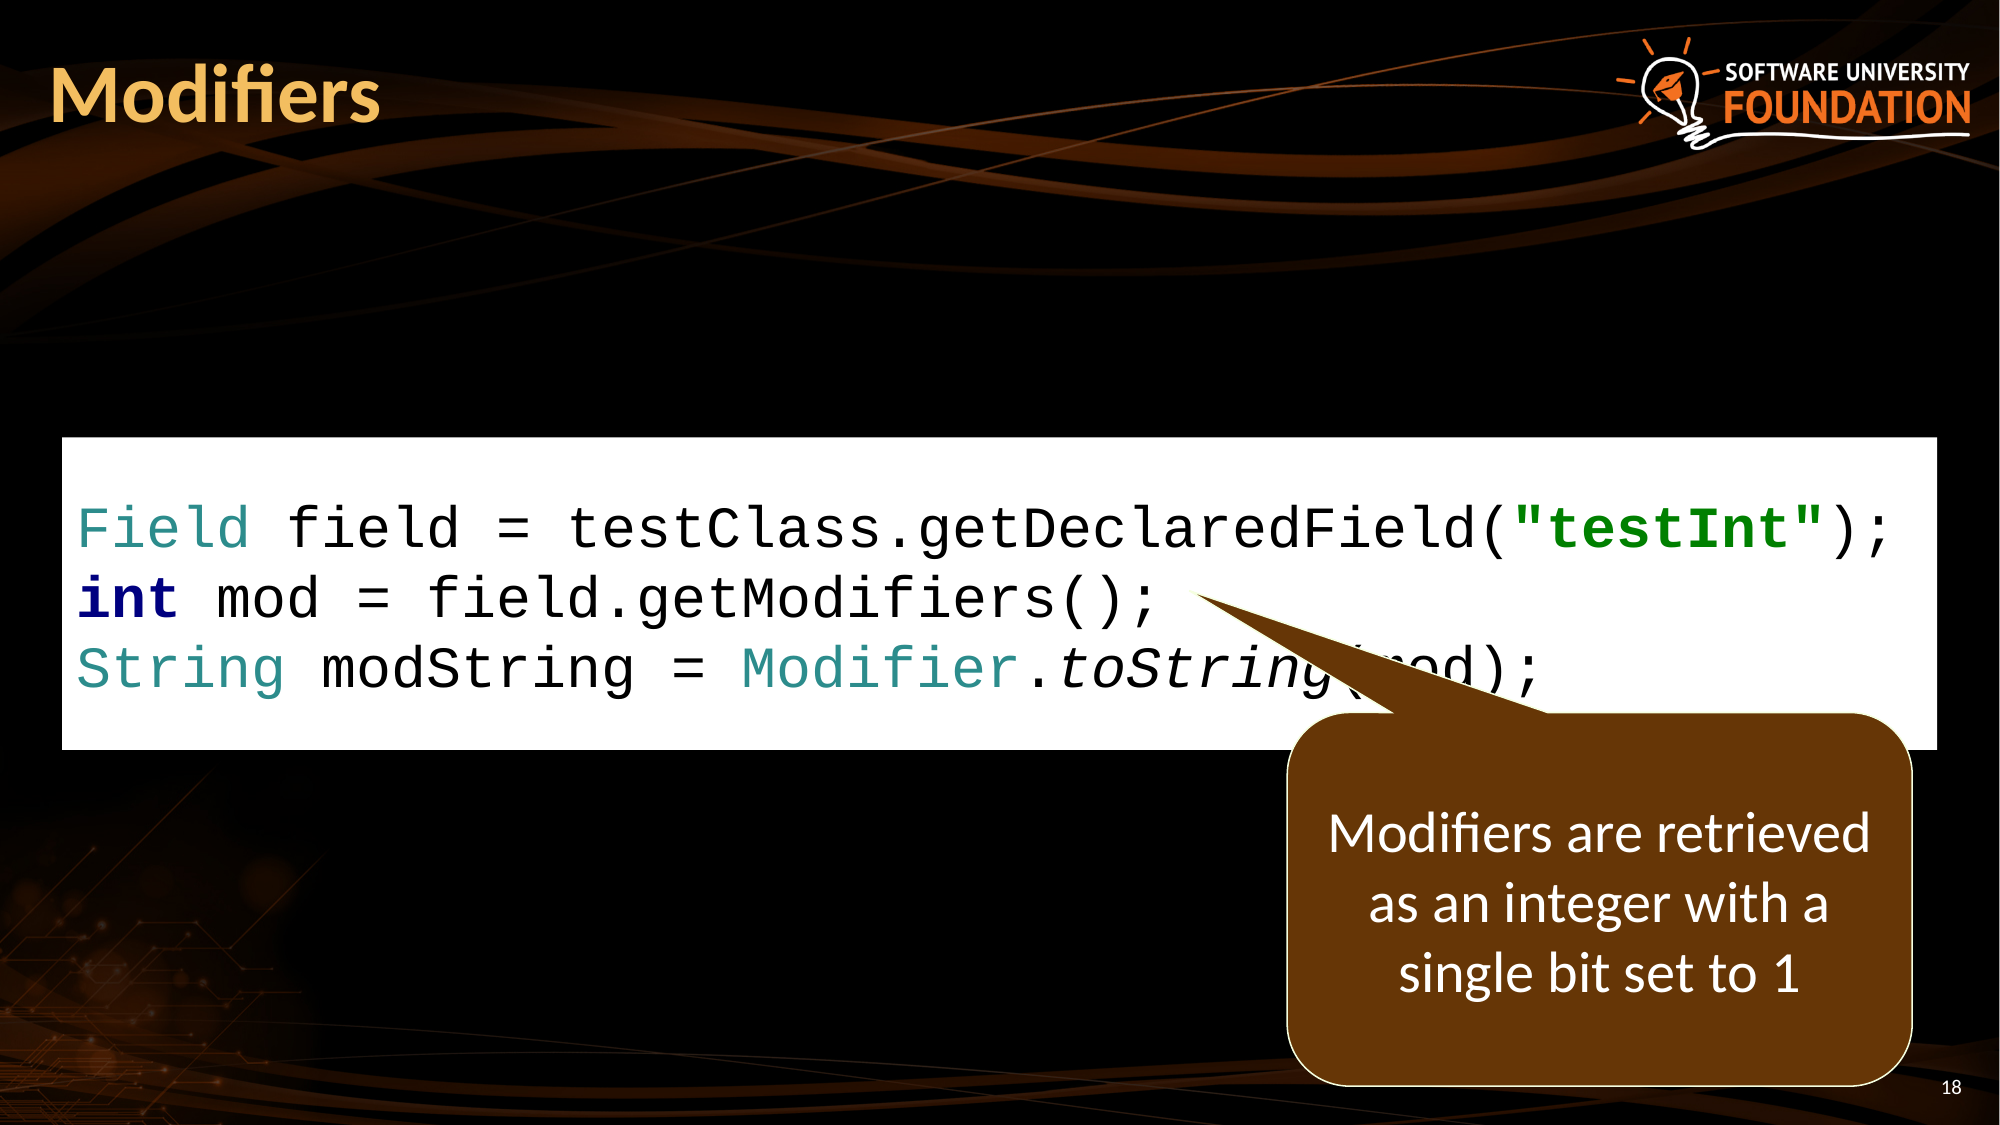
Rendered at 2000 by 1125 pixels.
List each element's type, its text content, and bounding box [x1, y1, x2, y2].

text_box Modifiers are retrieved as an integer with a single bit set to 1 [1189, 590, 1913, 1087]
title Modifiers [30, 6, 1602, 189]
picture [0, 0, 2000, 1125]
slide_number 18 [1897, 1070, 1968, 1103]
text_box Field field = testClass.getDeclaredField("testInt"); int mod = field.getModifiers(); String modString = Modifier.toString(mod); [61, 436, 1938, 751]
